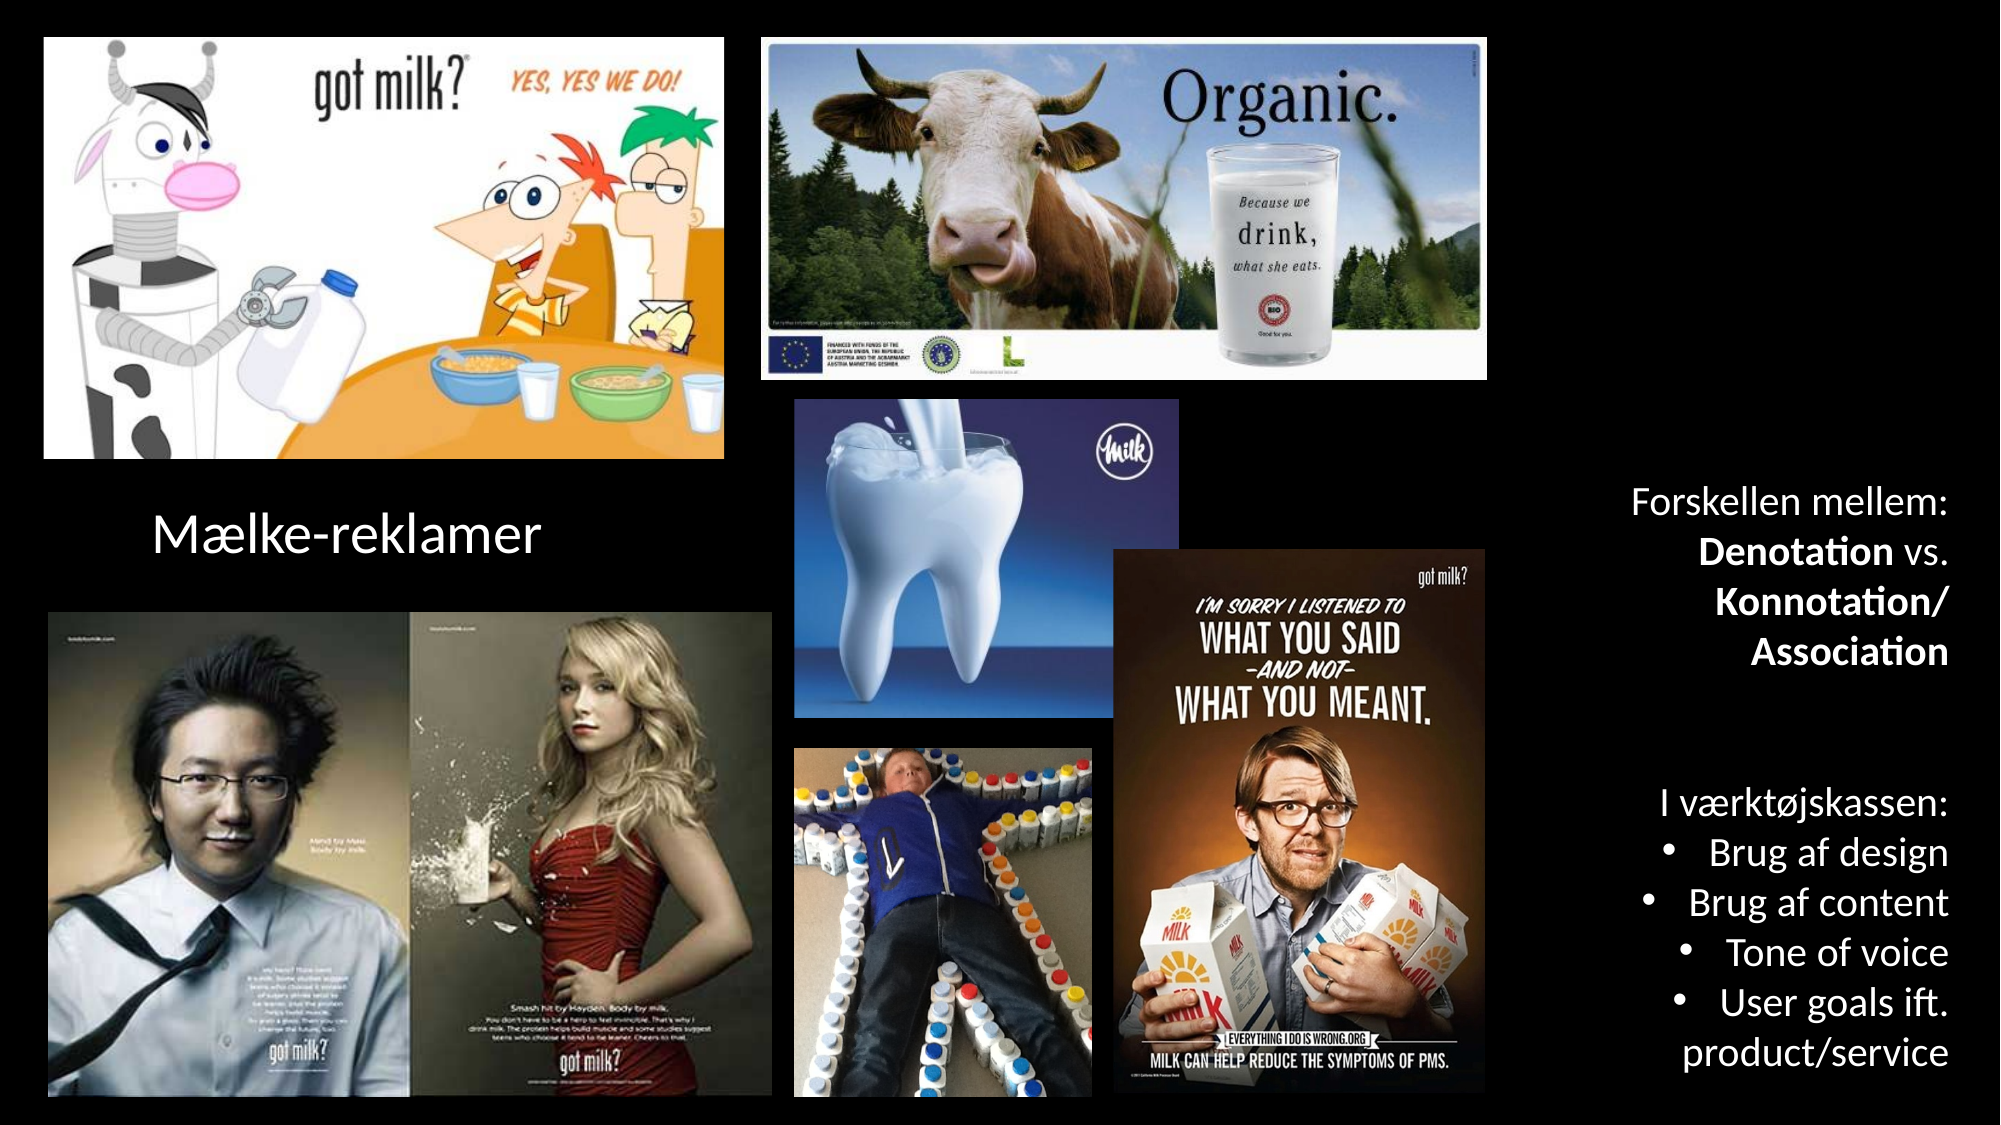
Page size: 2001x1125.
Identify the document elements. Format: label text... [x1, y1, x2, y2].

picture [761, 37, 1487, 380]
picture [43, 37, 725, 459]
text_box Forskellen mellem: Denotation vs. Konnotation/ Association [1586, 466, 1965, 682]
picture [794, 399, 1486, 1100]
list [794, 748, 1092, 1097]
text_box Mælke-reklamer [136, 487, 737, 573]
text_box I værktøjskassen: Brug af design Brug af content Tone of voice User goals ift. product/service [1586, 767, 1965, 1082]
picture [48, 612, 772, 1097]
